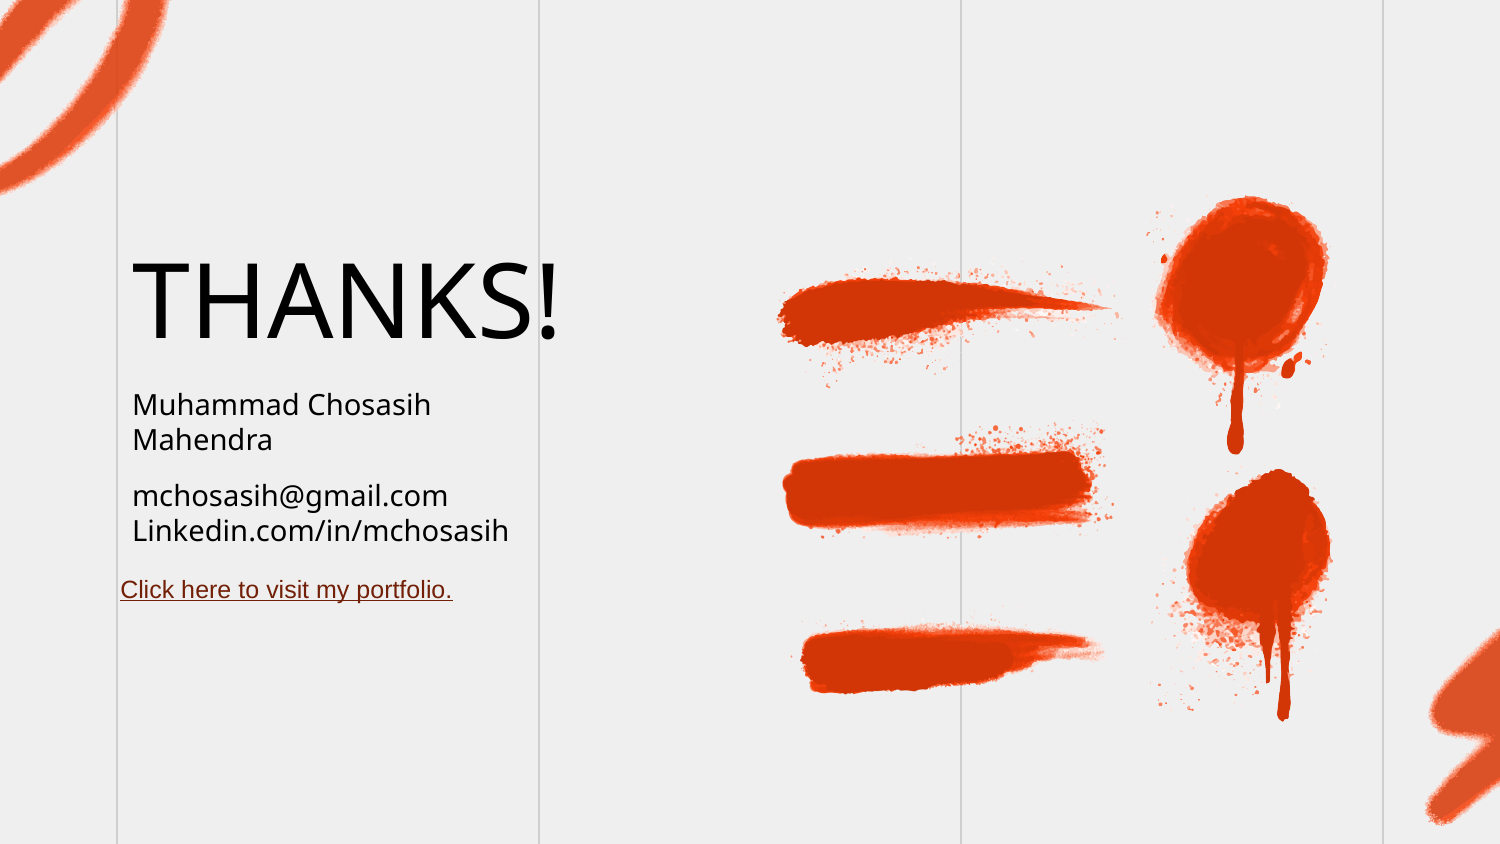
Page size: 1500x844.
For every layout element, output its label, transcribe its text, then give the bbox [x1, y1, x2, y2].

picture [773, 586, 1124, 722]
title THANKS! [116, 243, 648, 366]
text_box Click here to visit my portfolio. [15, 555, 559, 615]
picture [1133, 185, 1500, 844]
text_box Muhammad Chosasih Mahendra mchosasih@gmail.com Linkedin.com/in/mchosasih [116, 378, 559, 555]
picture [773, 420, 1123, 556]
picture [773, 254, 1123, 390]
picture [0, 0, 266, 288]
